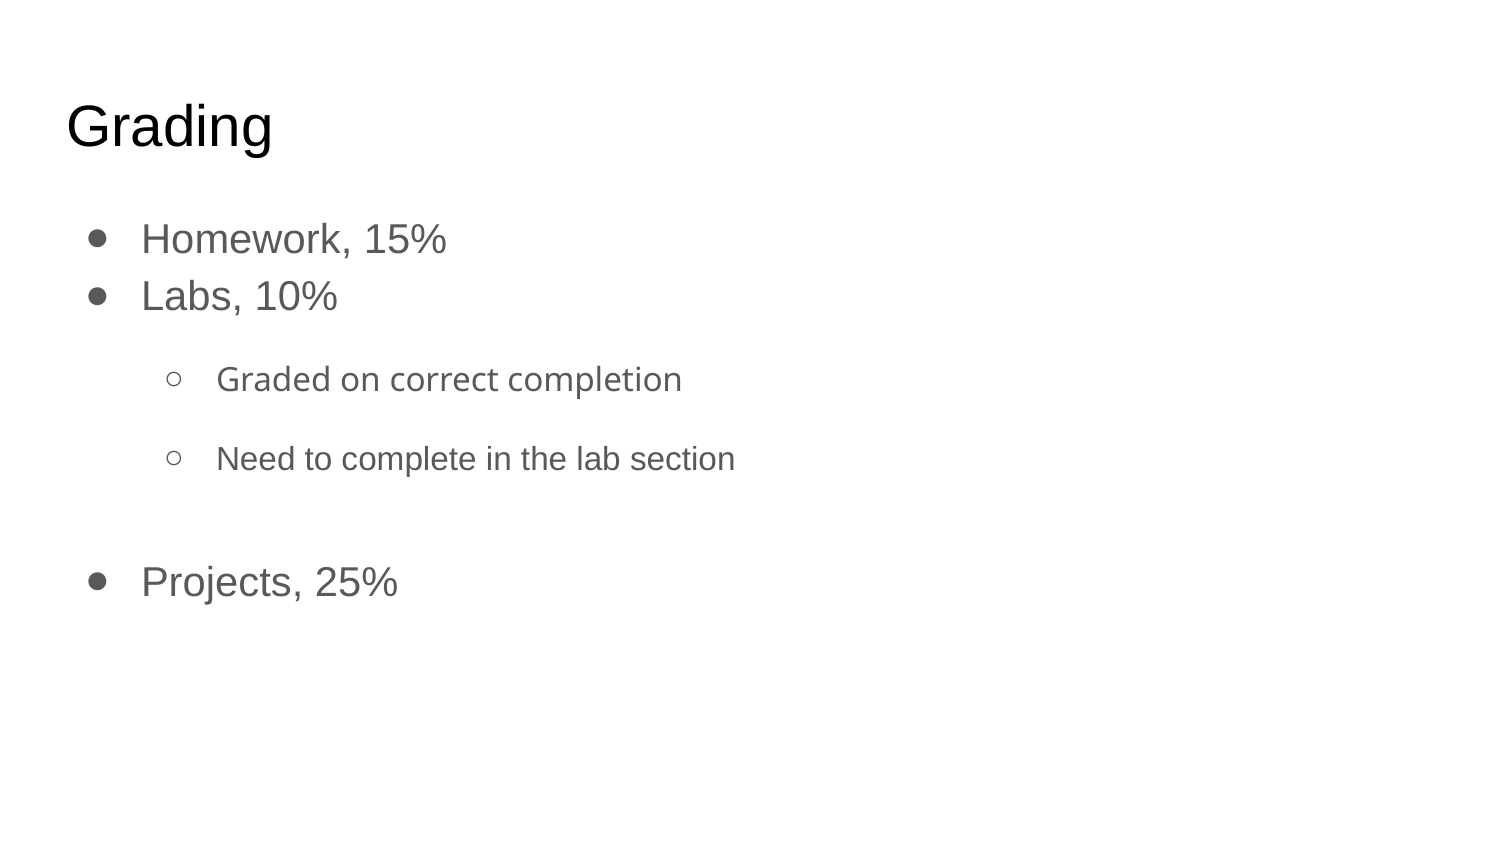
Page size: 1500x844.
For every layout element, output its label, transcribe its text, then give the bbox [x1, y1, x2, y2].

list Homework, 15% Labs, 10% Graded on correct completion Need to complete in the lab section Projects, 25% [51, 189, 1449, 750]
title Grading [51, 72, 1449, 167]
